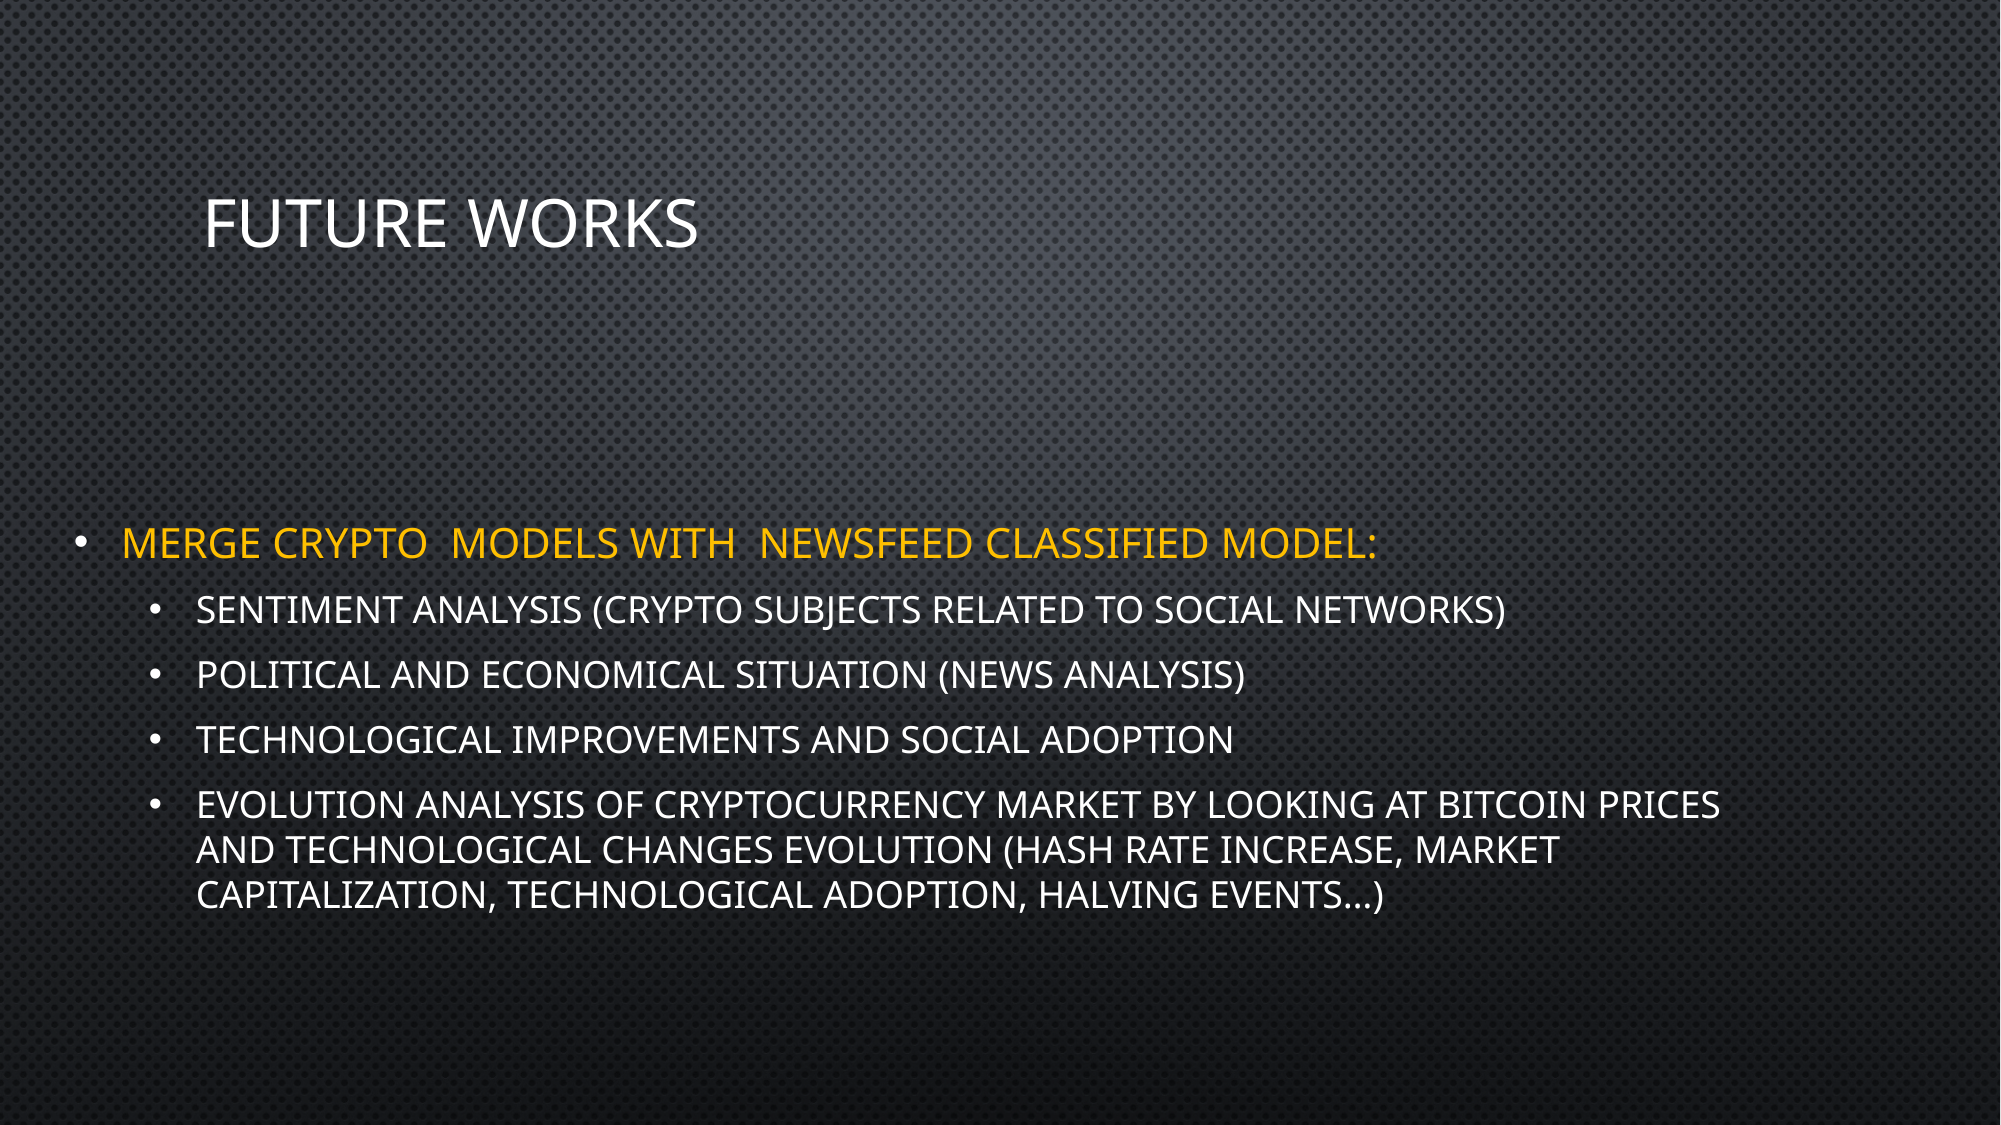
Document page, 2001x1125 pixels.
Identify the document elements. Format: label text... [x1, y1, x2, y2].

title Future Works [187, 99, 1813, 341]
list Merge Crypto Models with NewsFeed Classified Model: sentiment analysis (Crypto subjects related to social networks) Political and economical situation (News analysis) Technological improvements and social adoption Evolution analysis of cryptocurrency market by looking at Bitcoin prices and technological changes evolution (Hash rate increase, market capitalization, technological adoption, halving events…) [58, 393, 1787, 1040]
